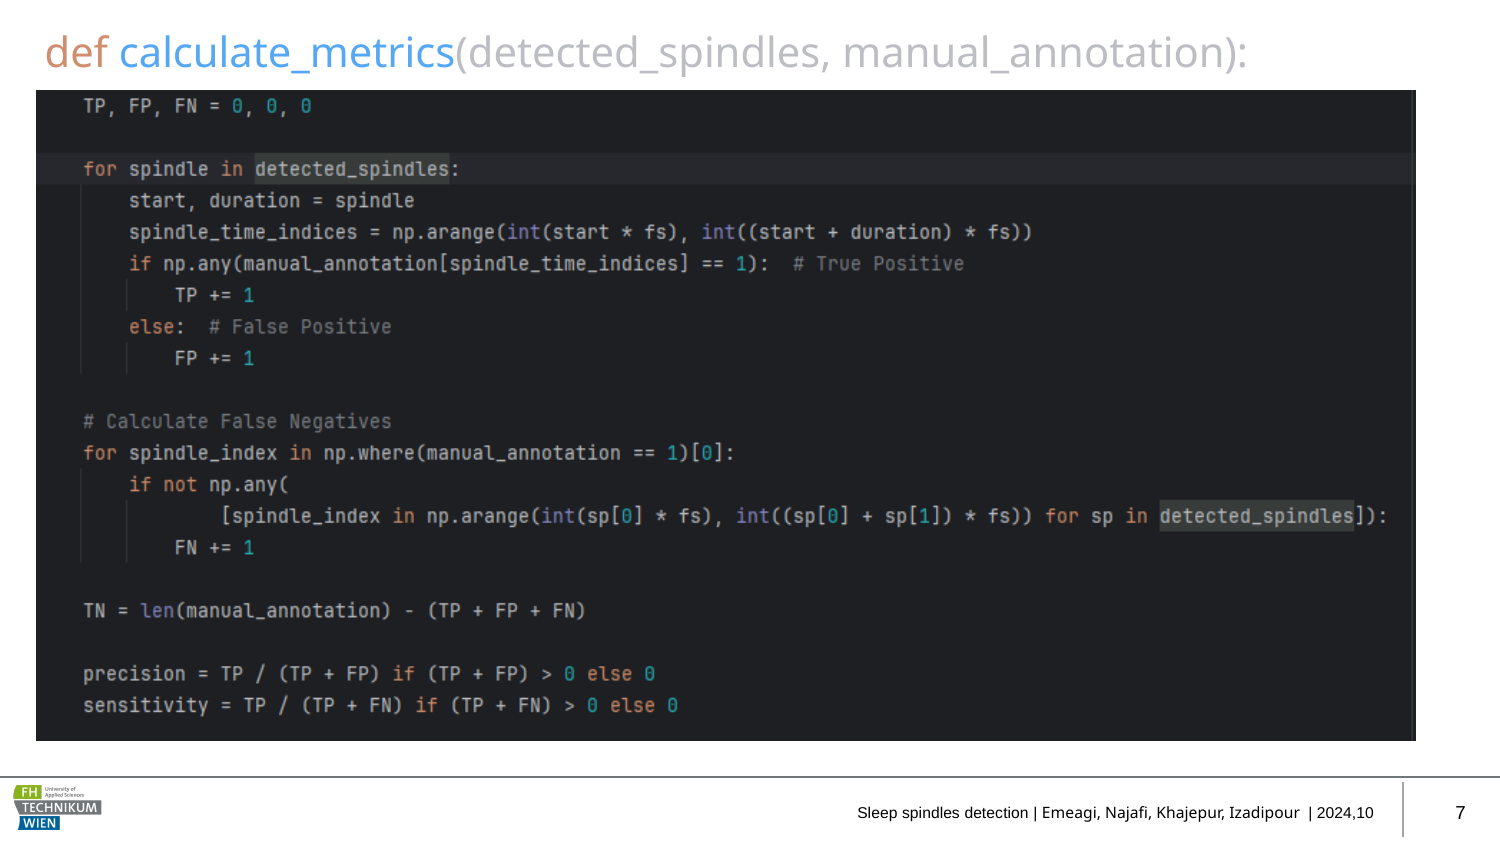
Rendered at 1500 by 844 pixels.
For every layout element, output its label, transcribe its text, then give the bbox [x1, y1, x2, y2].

list [29, 99, 1469, 764]
title def calculate_metrics(detected_spindles, manual_annotation): [29, 18, 1469, 91]
picture [36, 90, 1416, 741]
picture [0, 771, 115, 844]
slide_number 7 [1401, 789, 1481, 835]
footer Sleep spindles detection | Emeagi, Najafi, Khajepur, Izadipour | 2024,10 [458, 789, 1389, 835]
